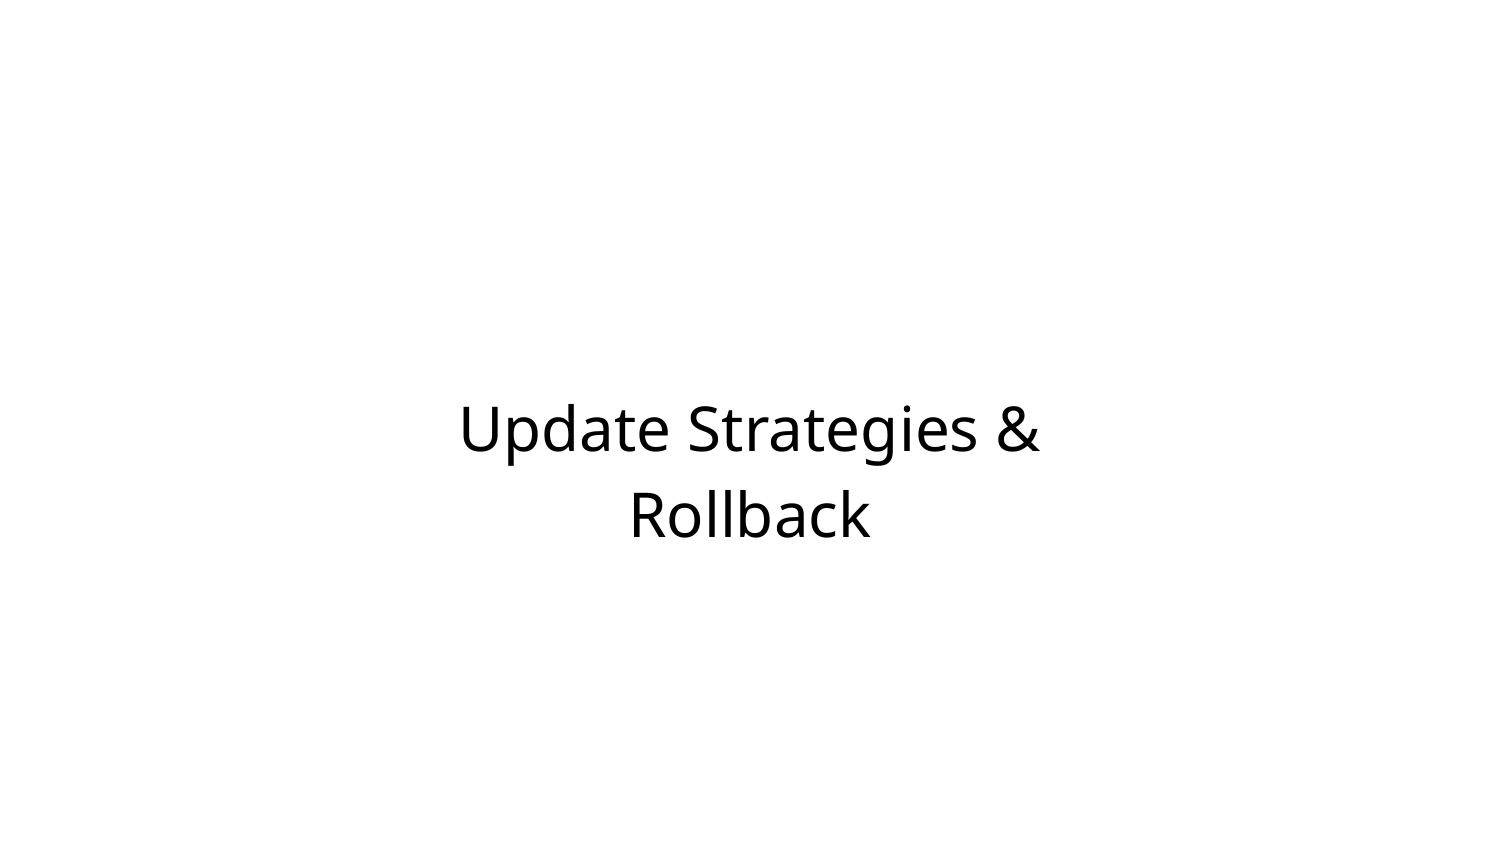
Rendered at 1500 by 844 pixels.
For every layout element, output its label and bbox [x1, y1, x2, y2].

text_box [334, 376, 1166, 550]
